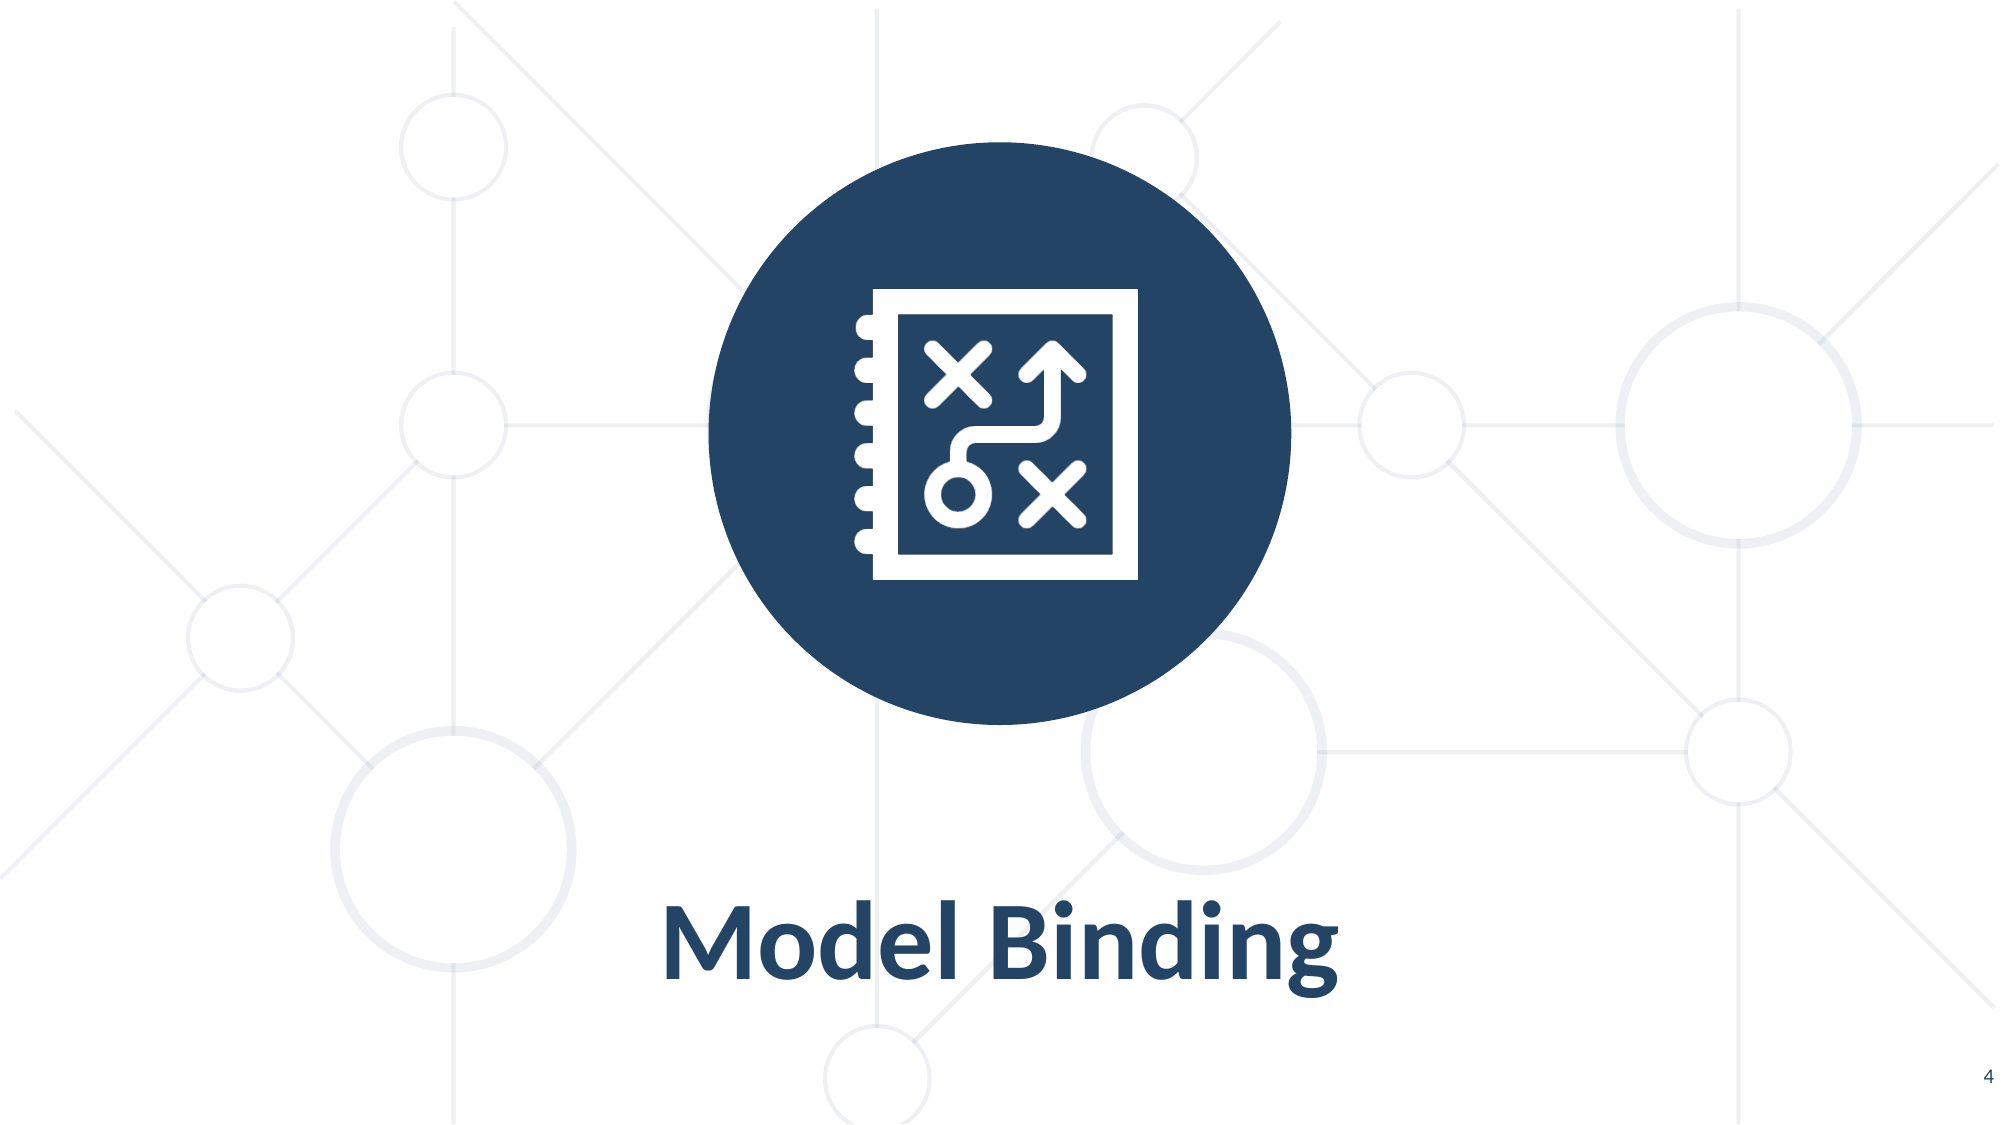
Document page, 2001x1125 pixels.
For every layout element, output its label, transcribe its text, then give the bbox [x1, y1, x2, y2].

slide_number 4 [1929, 1049, 2000, 1100]
list Model Binding [100, 868, 1900, 995]
picture [786, 229, 1198, 640]
